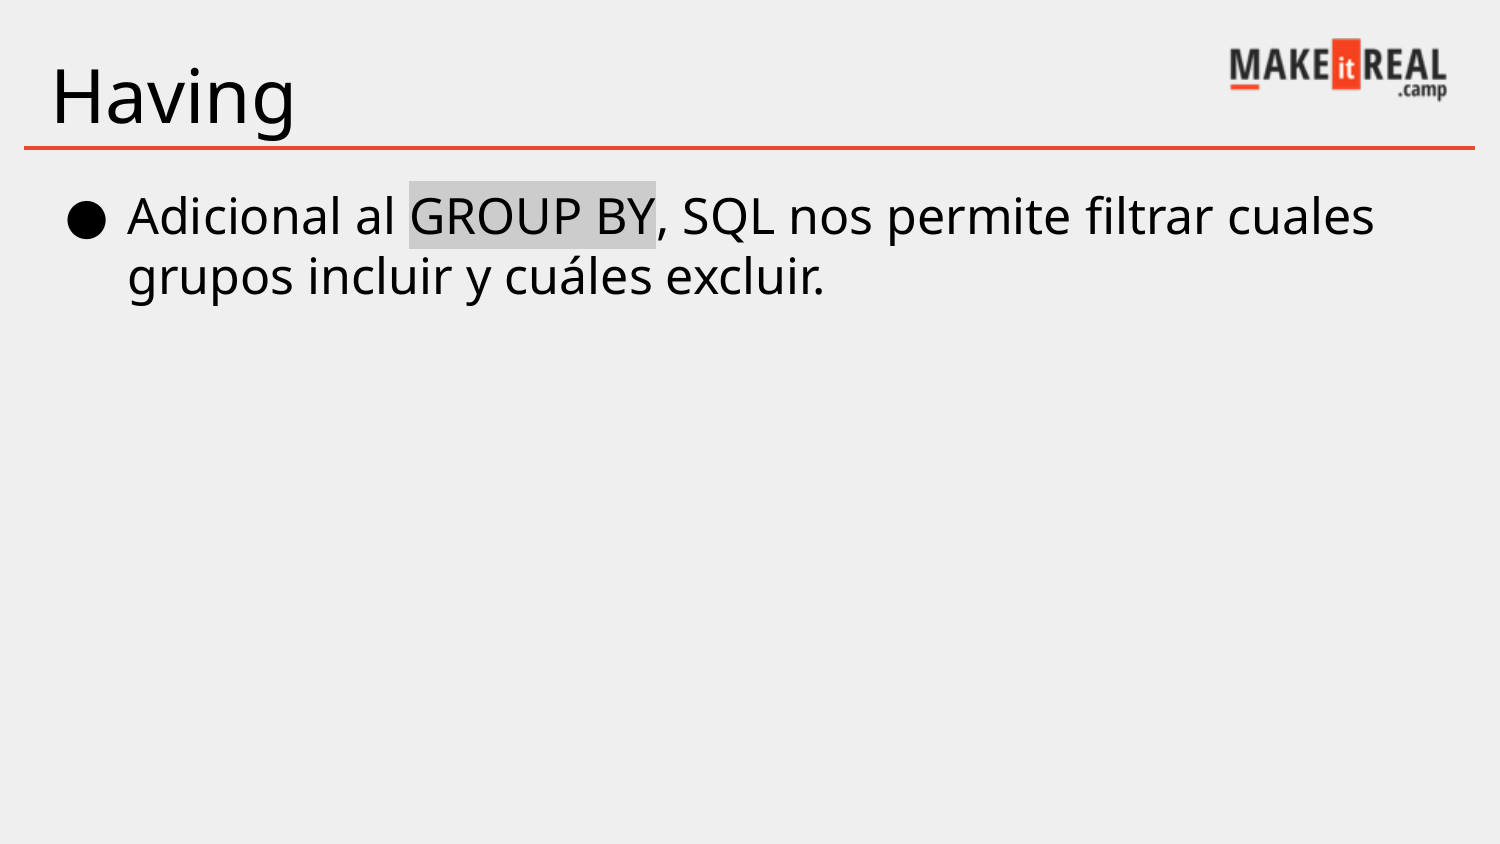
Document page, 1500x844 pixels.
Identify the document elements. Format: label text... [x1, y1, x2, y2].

text_box Adicional al GROUP BY, SQL nos permite filtrar cuales grupos incluir y cuáles excluir. [37, 169, 1459, 790]
picture [24, 146, 1476, 151]
text_box Having [35, 33, 1205, 137]
picture [1202, 15, 1476, 126]
